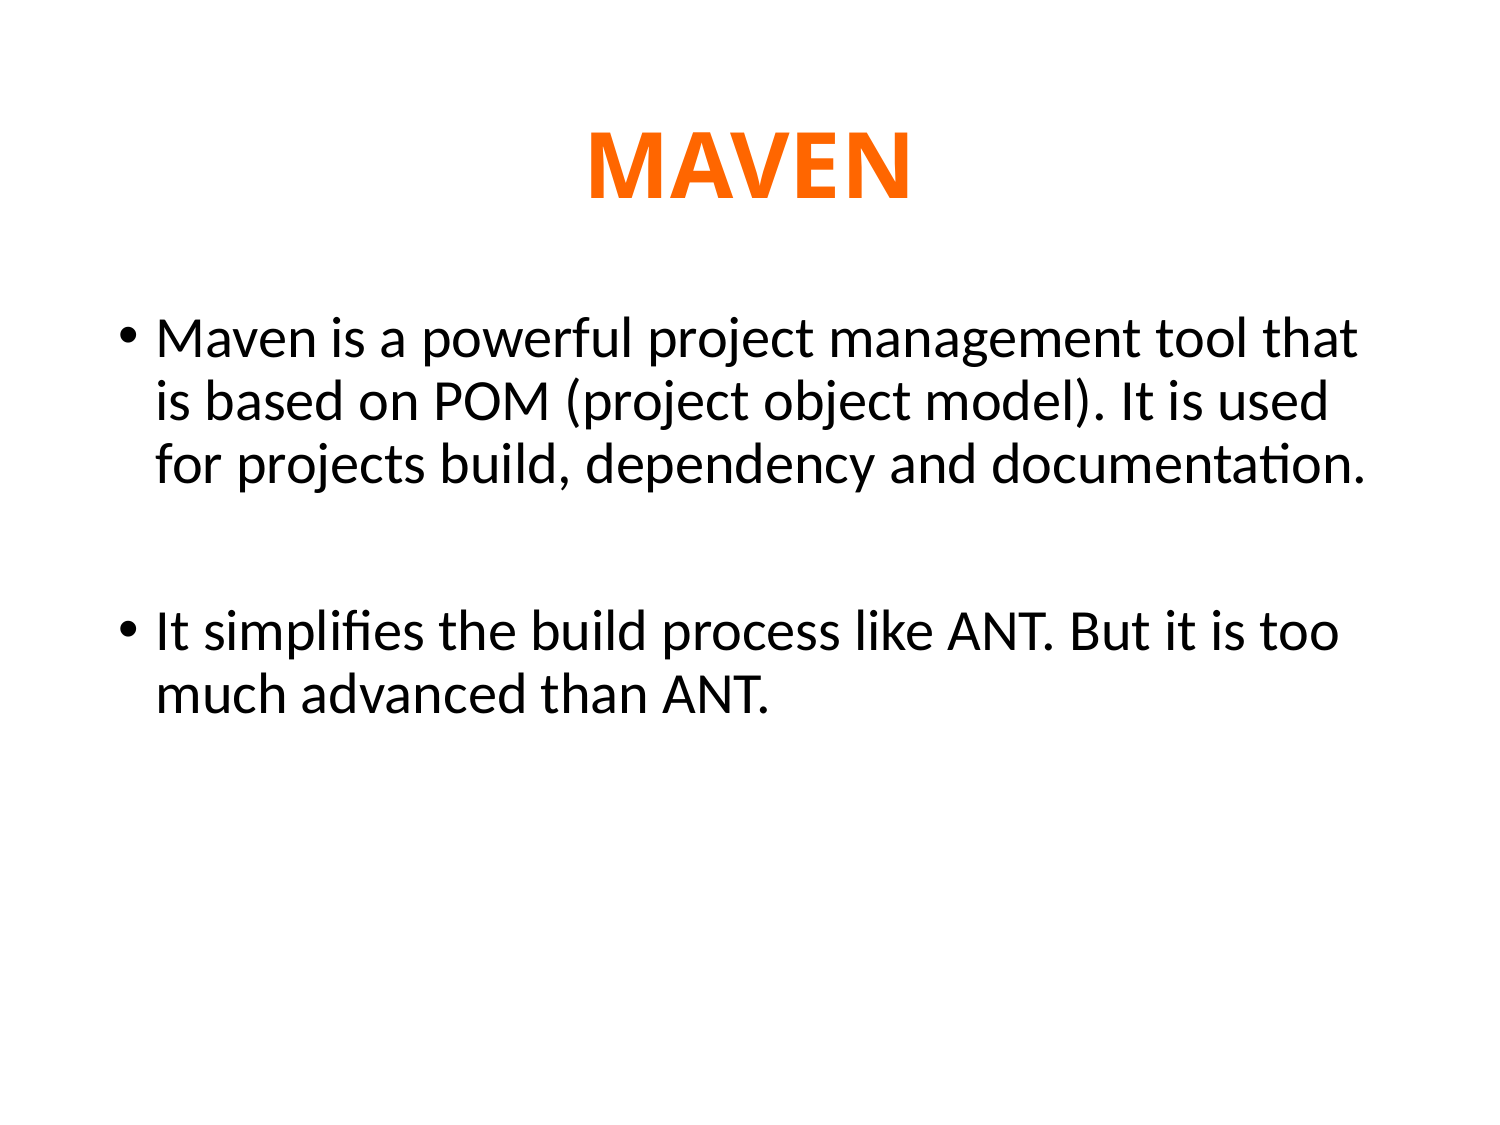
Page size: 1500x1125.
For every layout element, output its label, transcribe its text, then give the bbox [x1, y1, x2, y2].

title MAVEN [103, 59, 1397, 278]
list Maven is a powerful project management tool that is based on POM (project object model). It is used for projects build, dependency and documentation. It simplifies the build process like ANT. But it is too much advanced than ANT. [103, 299, 1397, 1014]
